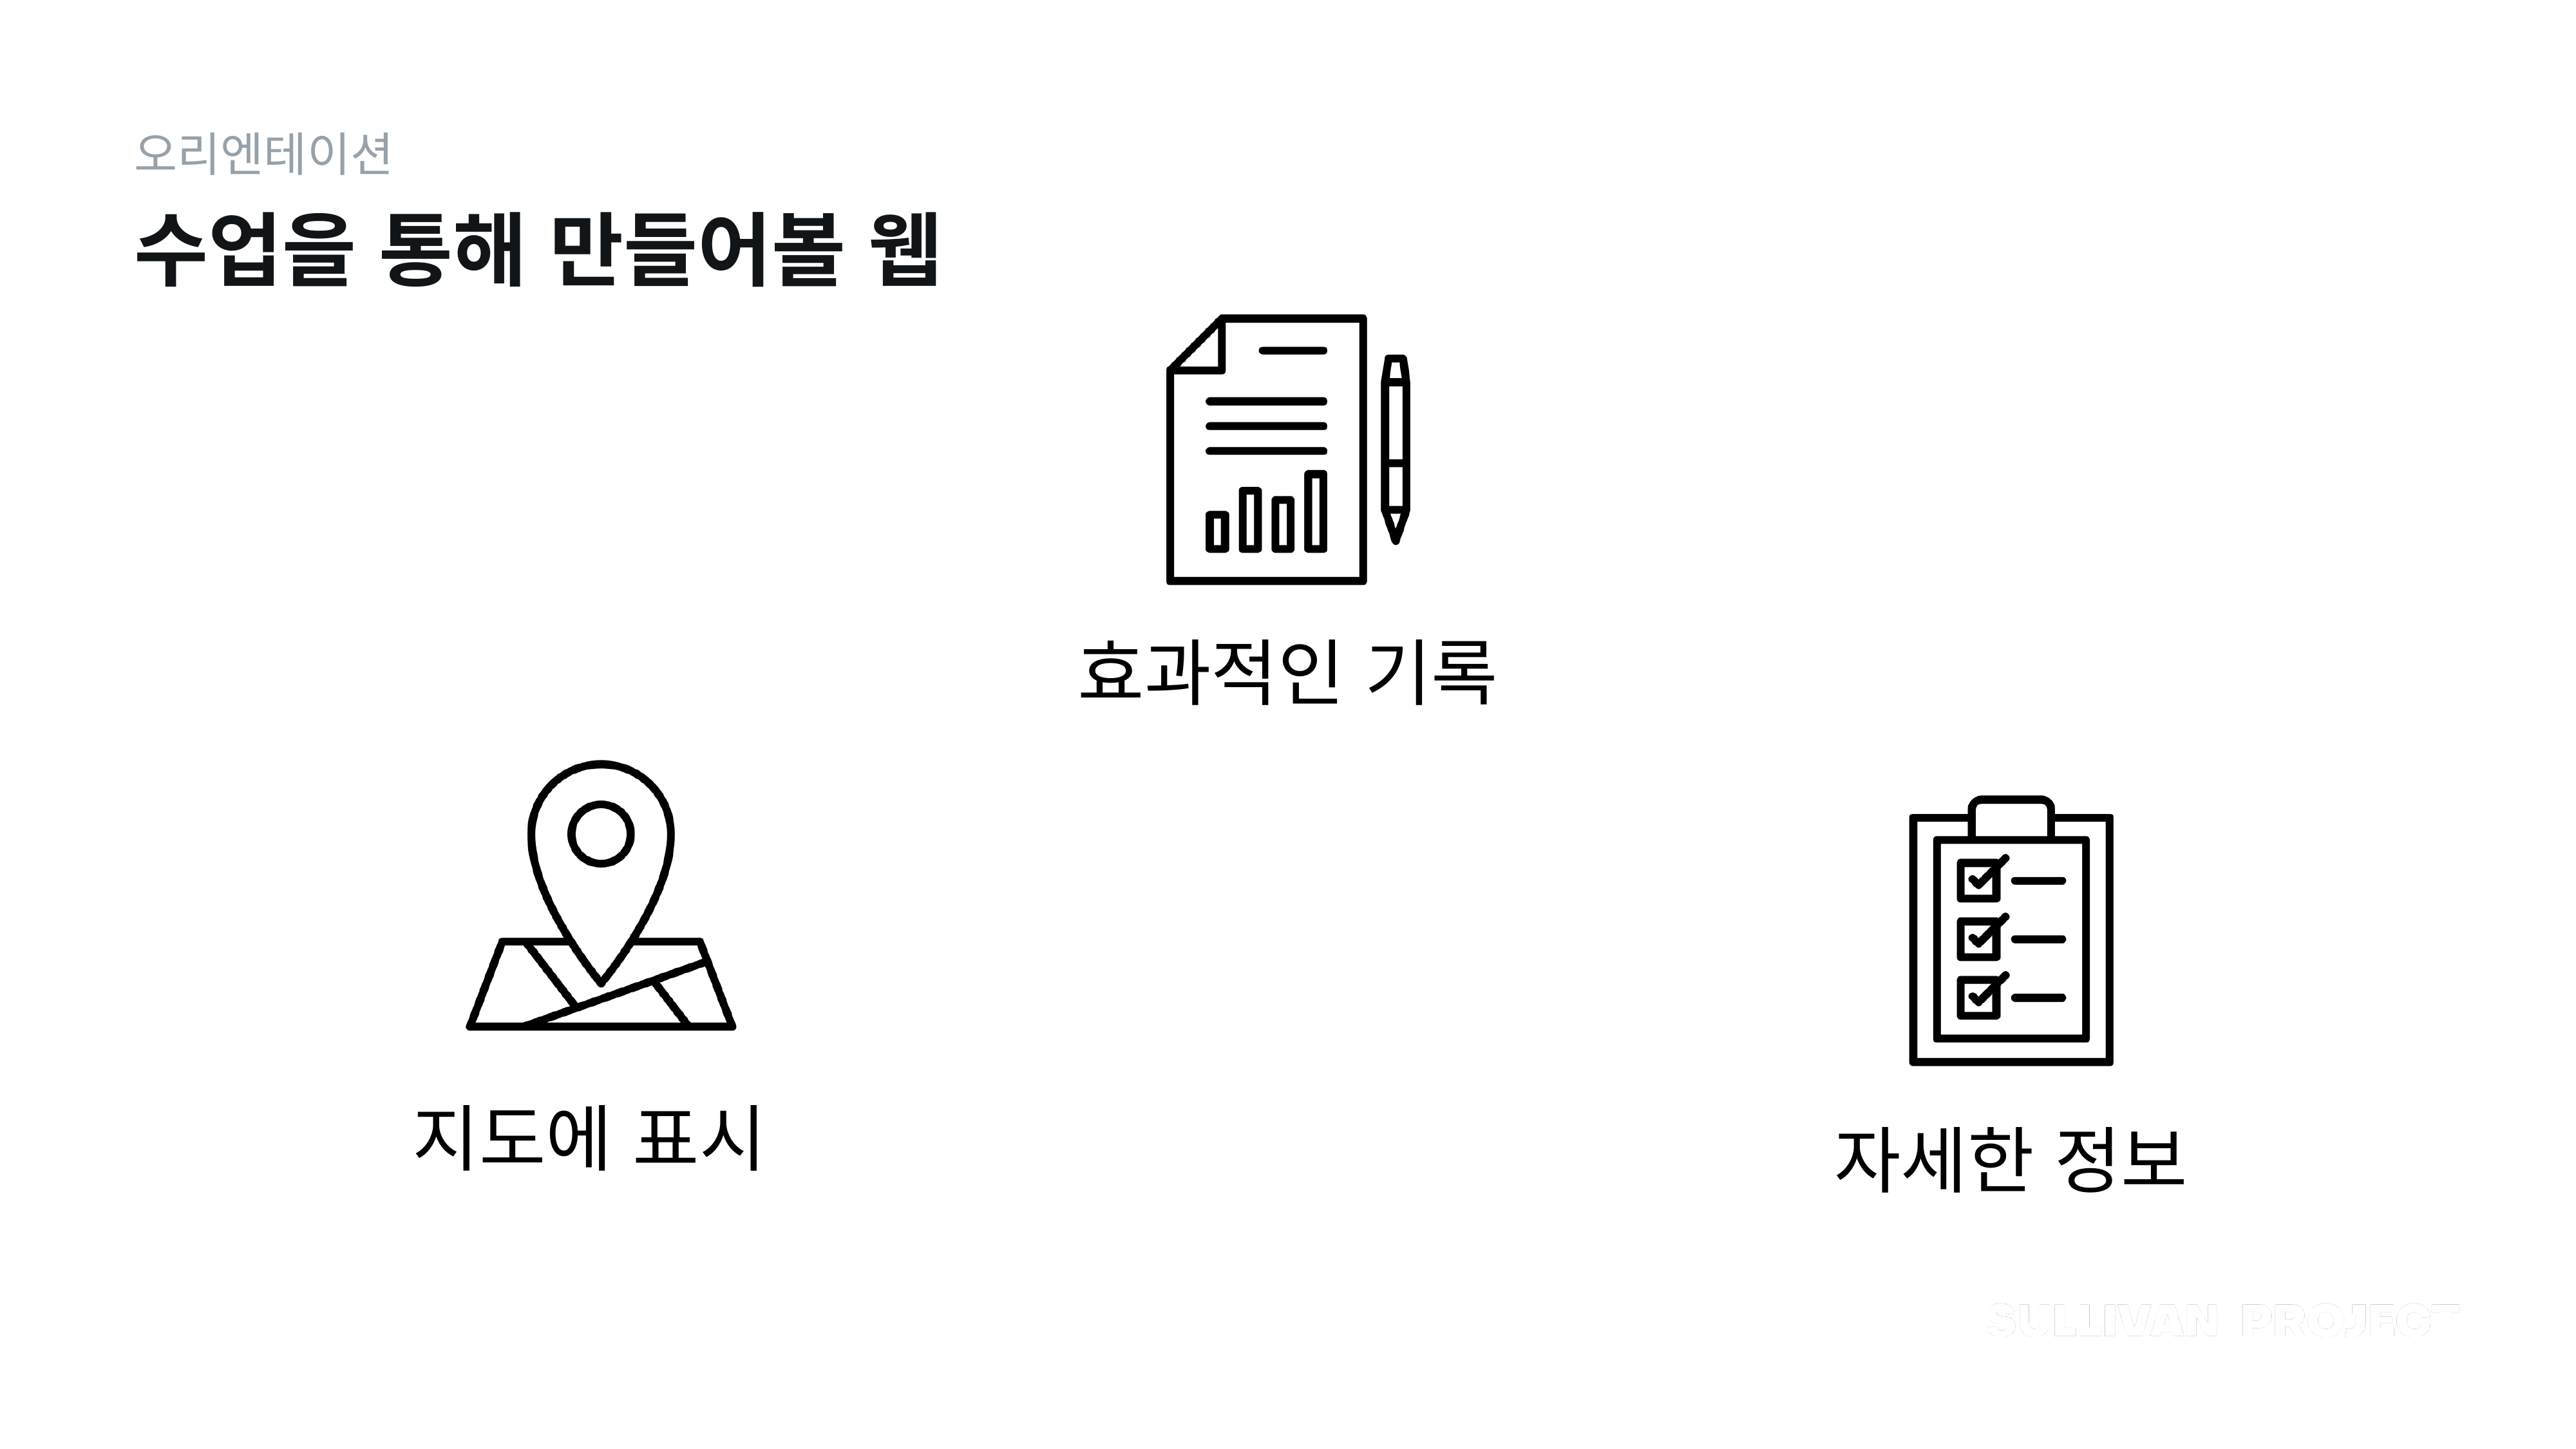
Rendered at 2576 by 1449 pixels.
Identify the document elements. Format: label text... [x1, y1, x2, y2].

picture [1866, 785, 2157, 1076]
text_box 수업을 통해 만들어볼 웹 [129, 194, 1242, 302]
picture [1987, 1297, 2465, 1338]
picture [455, 750, 746, 1041]
text_box 자세한 정보 [1766, 1110, 2257, 1207]
text_box 오리엔테이션 [128, 119, 694, 187]
text_box 지도에 표시 [345, 1088, 835, 1185]
picture [1142, 304, 1434, 596]
text_box 효과적인 기록 [1033, 622, 1543, 719]
